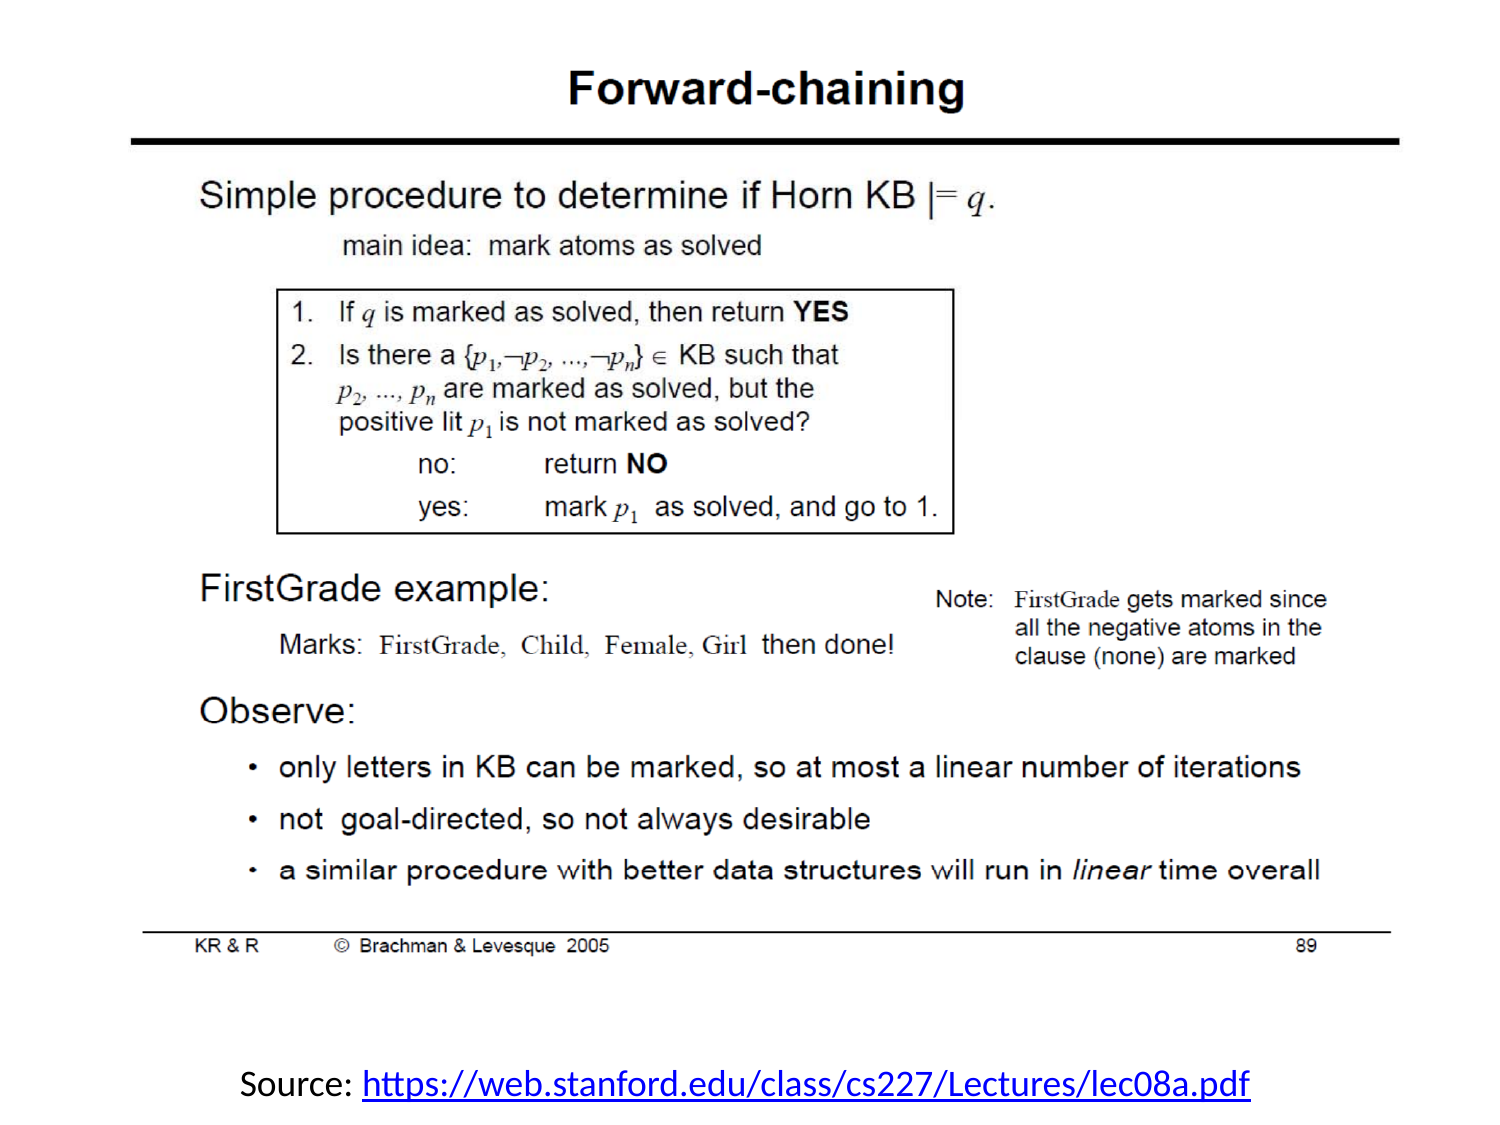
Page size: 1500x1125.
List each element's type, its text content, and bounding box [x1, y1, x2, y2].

text_box Source: https://web.stanford.edu/class/cs227/Lectures/lec08a.pdf [204, 1051, 1295, 1112]
picture [85, 28, 1446, 993]
